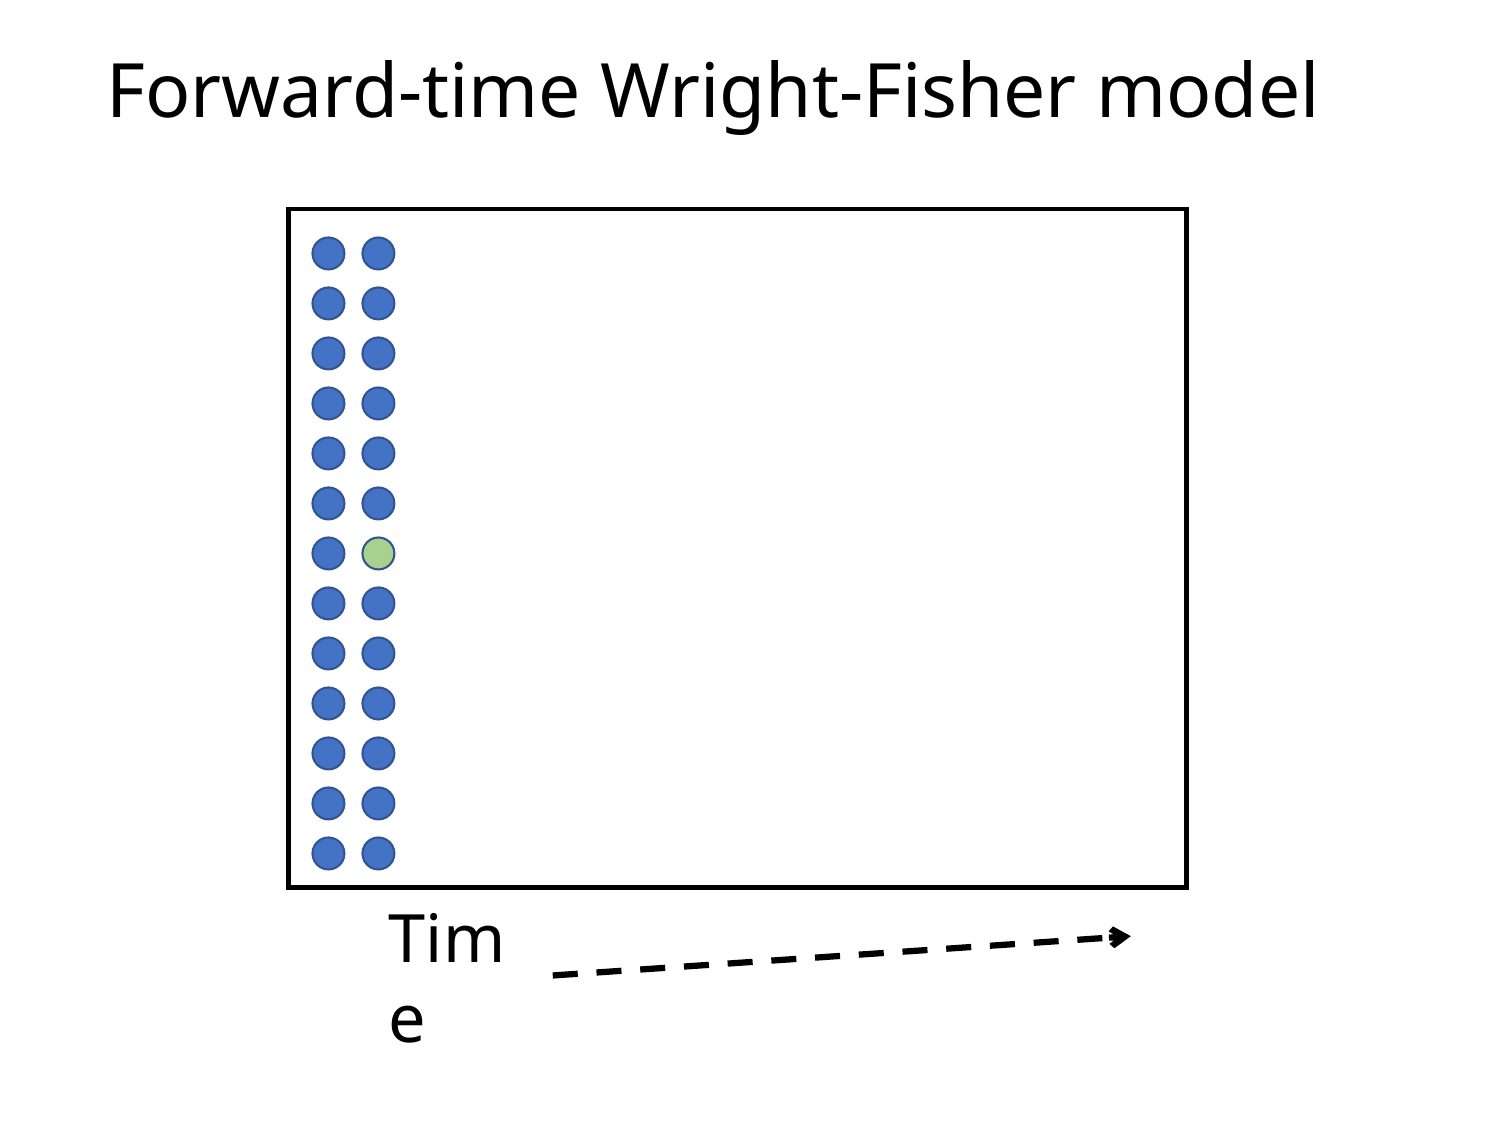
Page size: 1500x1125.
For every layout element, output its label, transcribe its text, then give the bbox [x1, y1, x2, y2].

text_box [288, 208, 1187, 985]
title Forward-time Wright-Fisher model [91, 31, 1386, 156]
